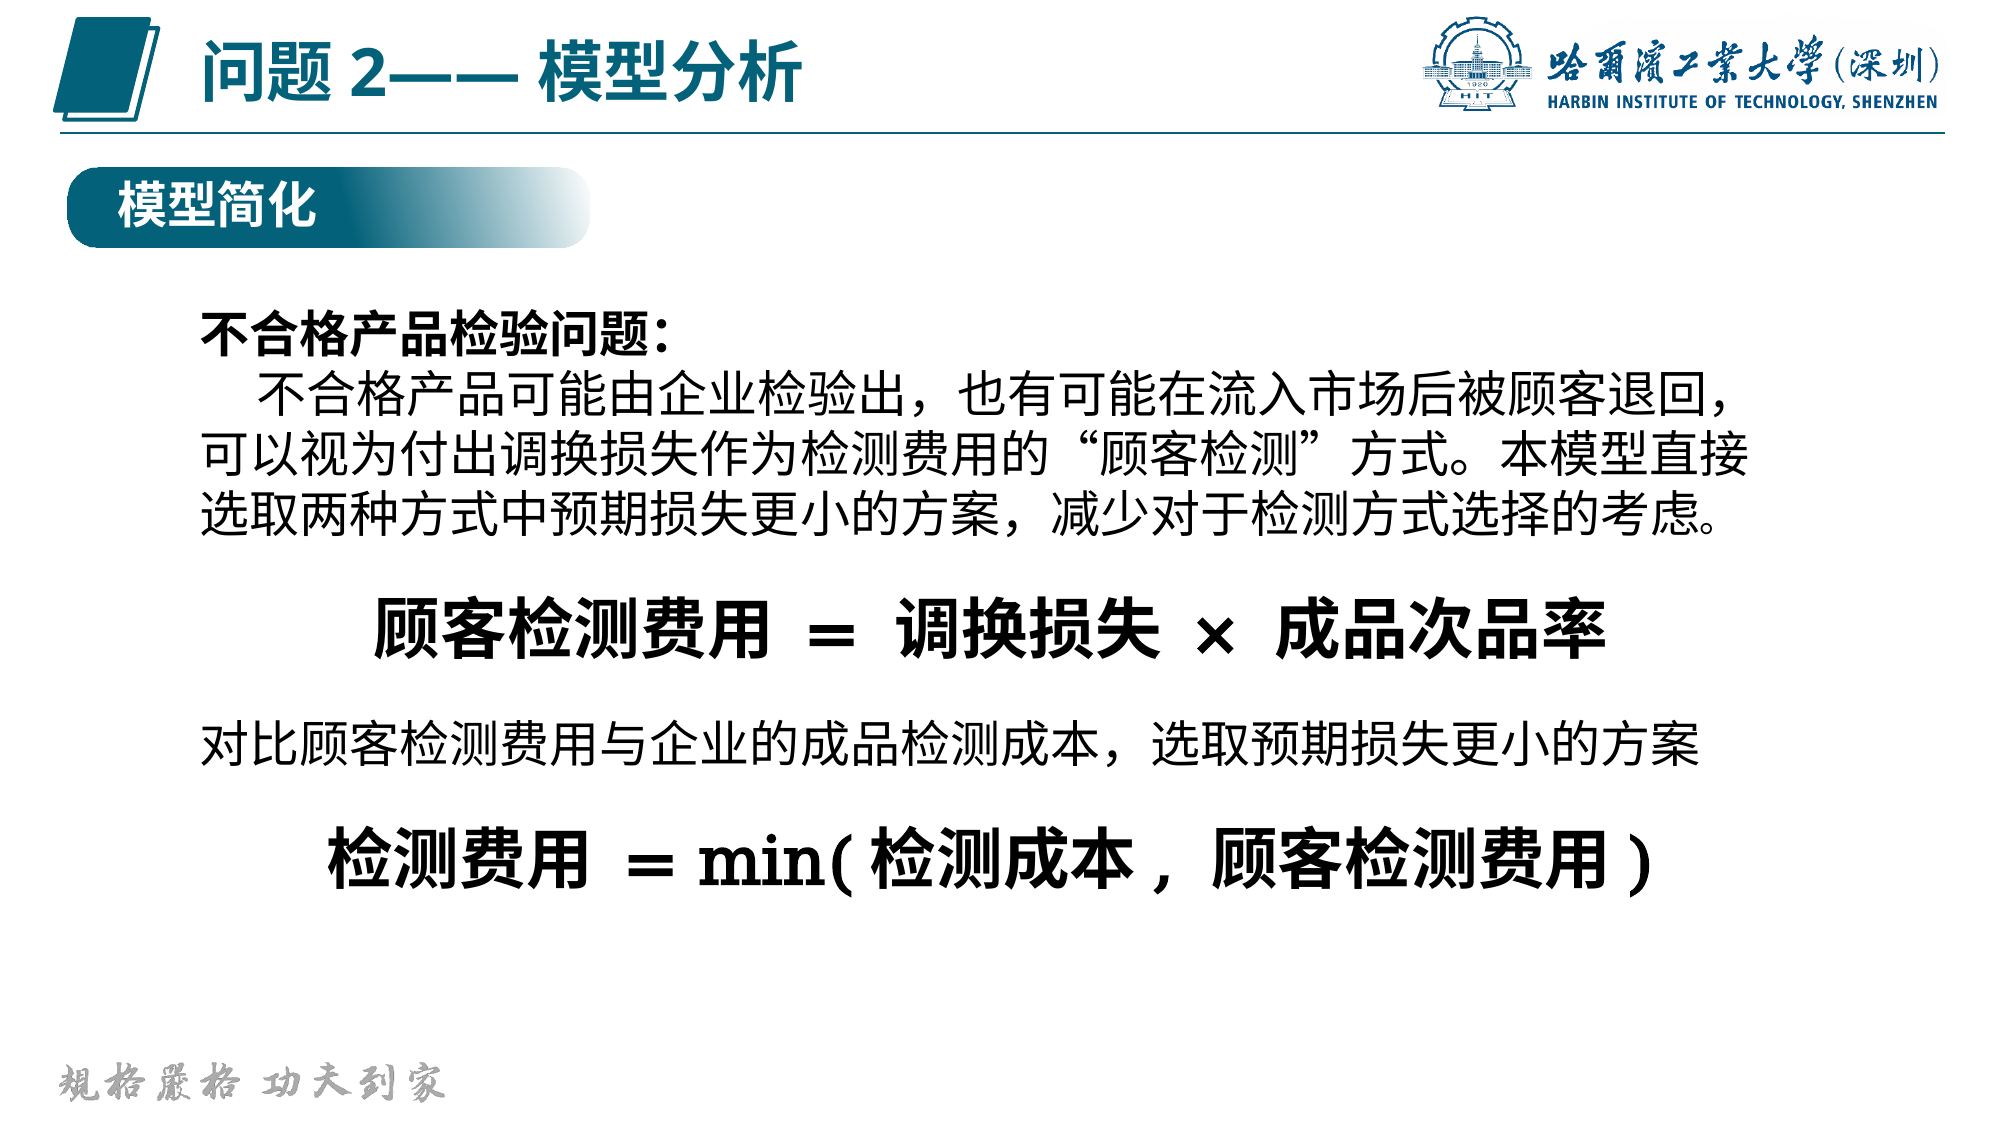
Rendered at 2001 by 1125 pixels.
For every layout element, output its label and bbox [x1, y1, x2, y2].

text_box [38, 19, 1945, 1118]
picture [1414, 11, 1949, 119]
